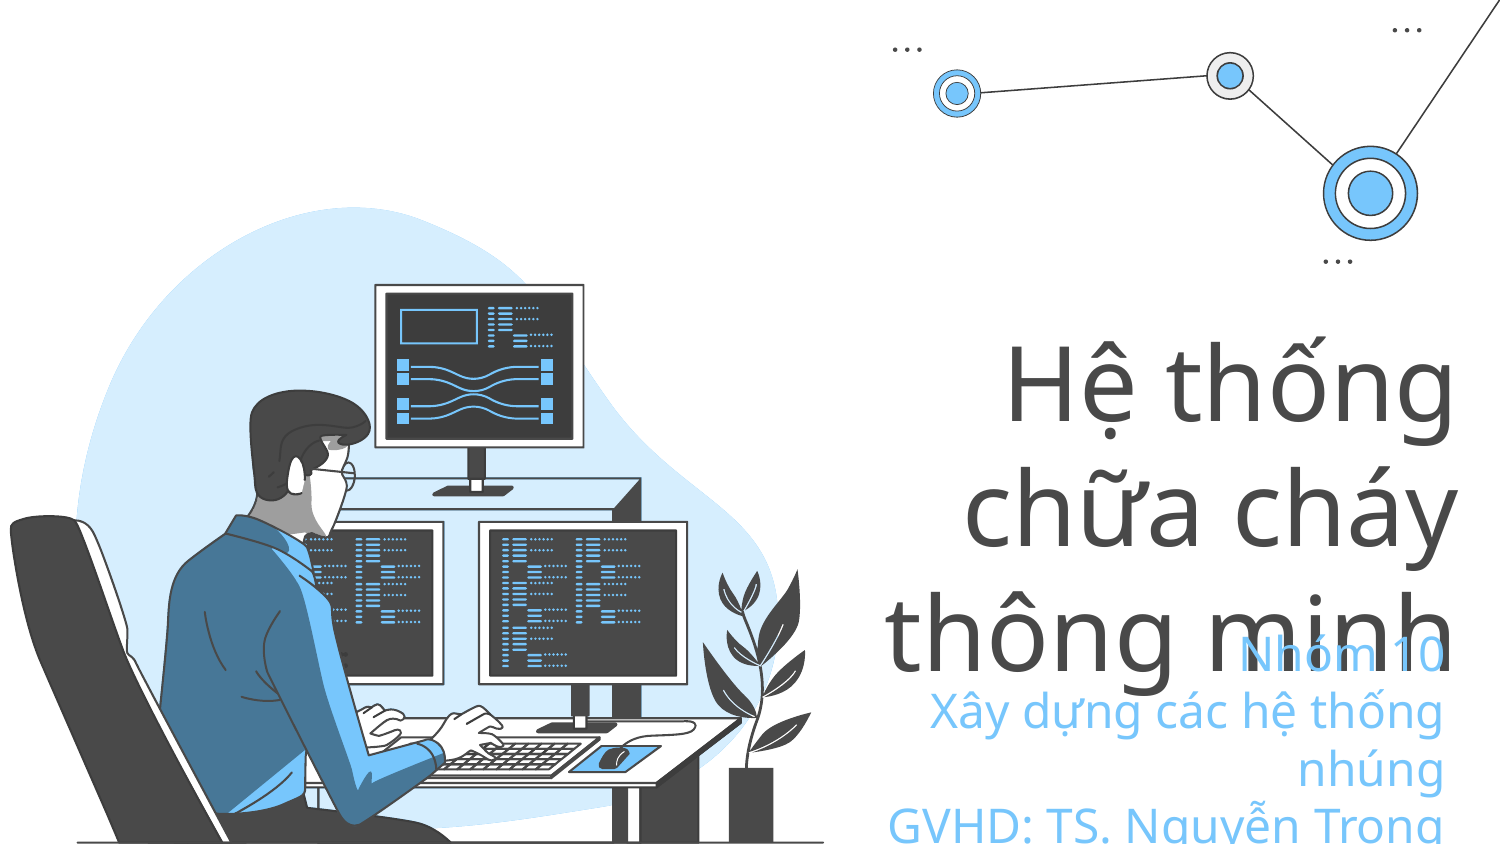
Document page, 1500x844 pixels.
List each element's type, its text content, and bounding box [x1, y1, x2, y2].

title Hệ thống chữa cháy thông minh [830, 302, 1474, 718]
subtitle Nhóm 10 Xây dựng các hệ thống nhúng GVHD: TS. Nguyễn Trọng Kiên [865, 608, 1462, 832]
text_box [9, 207, 825, 844]
